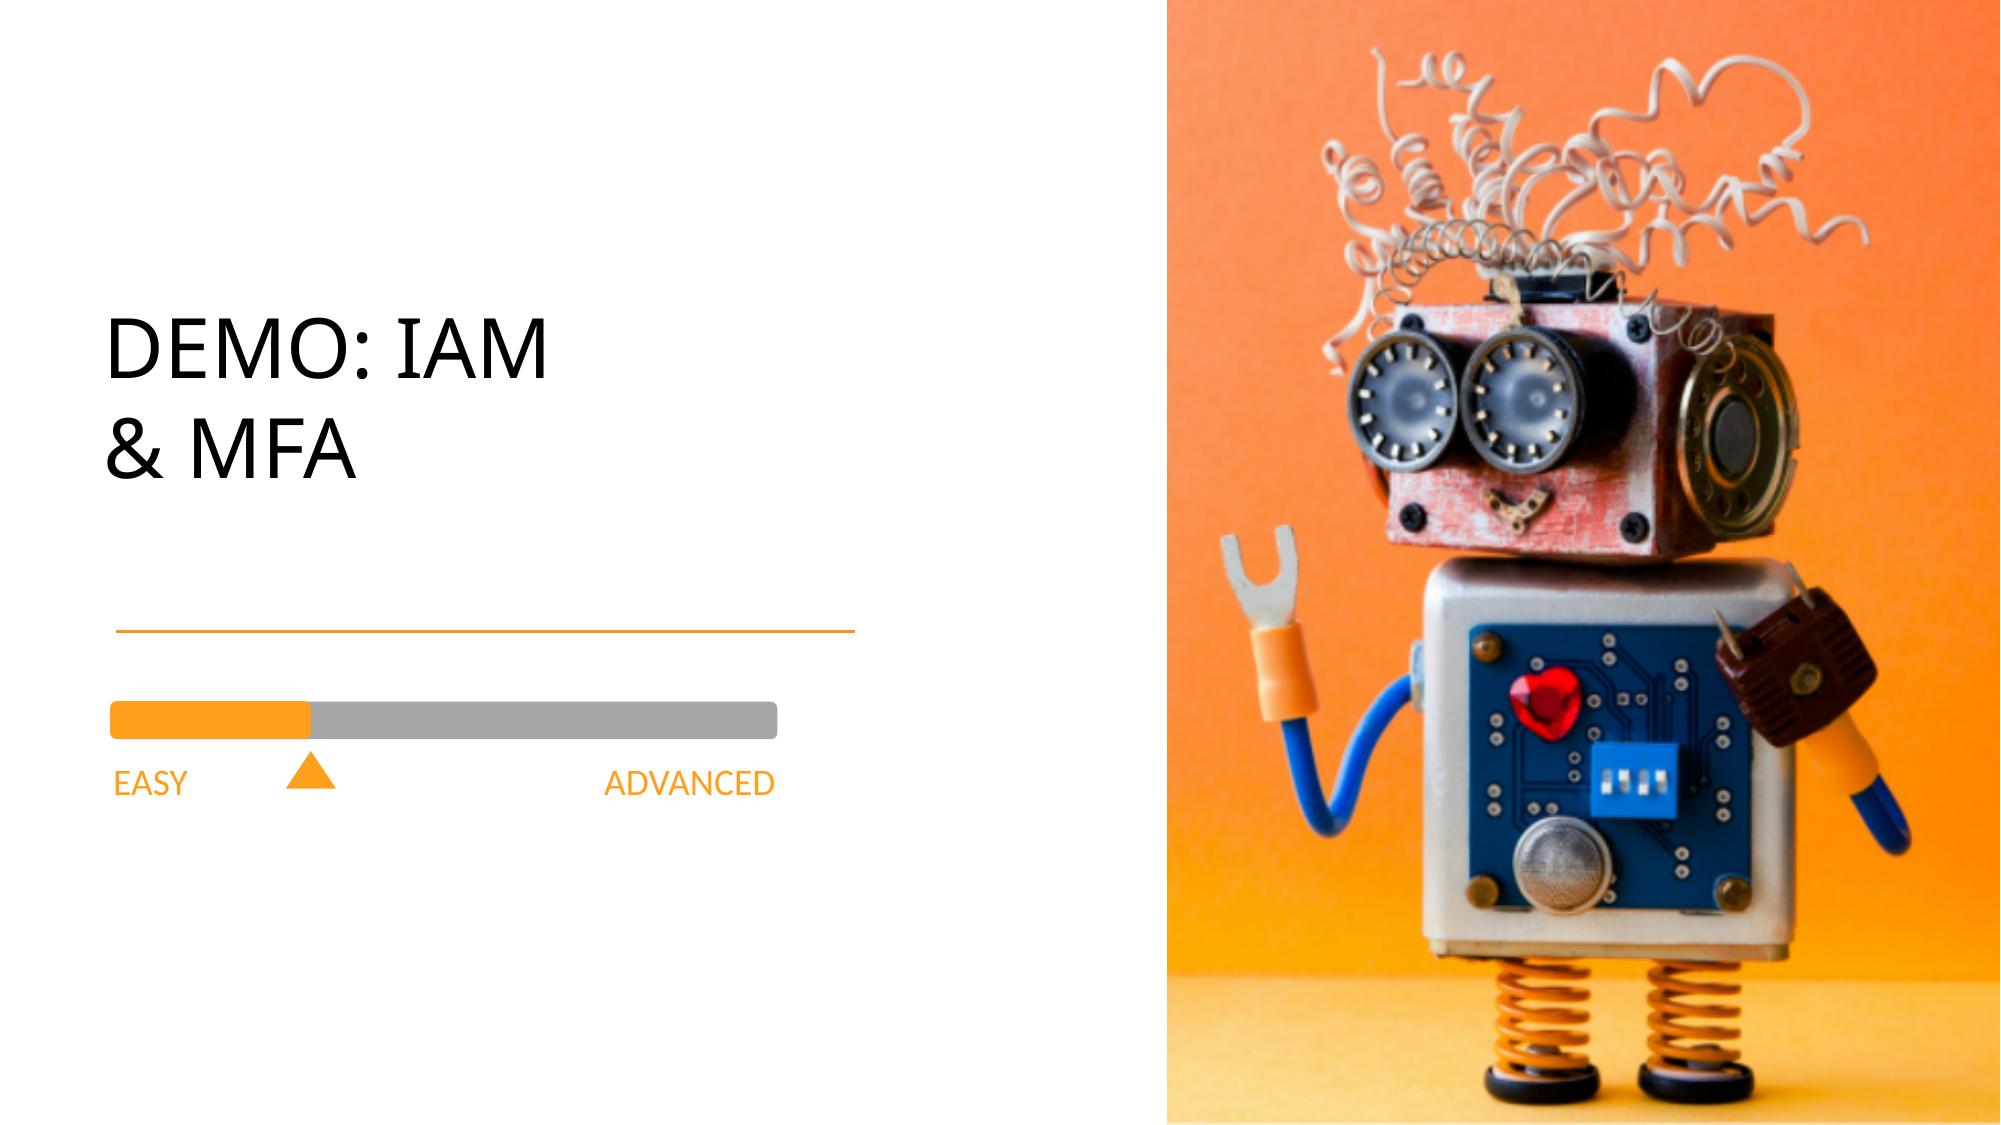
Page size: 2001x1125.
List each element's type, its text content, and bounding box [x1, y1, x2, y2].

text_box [89, 96, 856, 632]
text_box [283, 749, 338, 790]
picture [1167, 0, 2000, 1125]
text_box EASY [98, 750, 203, 811]
text_box [109, 700, 312, 740]
text_box ADVANCED [589, 750, 791, 811]
text_box [115, 700, 779, 741]
